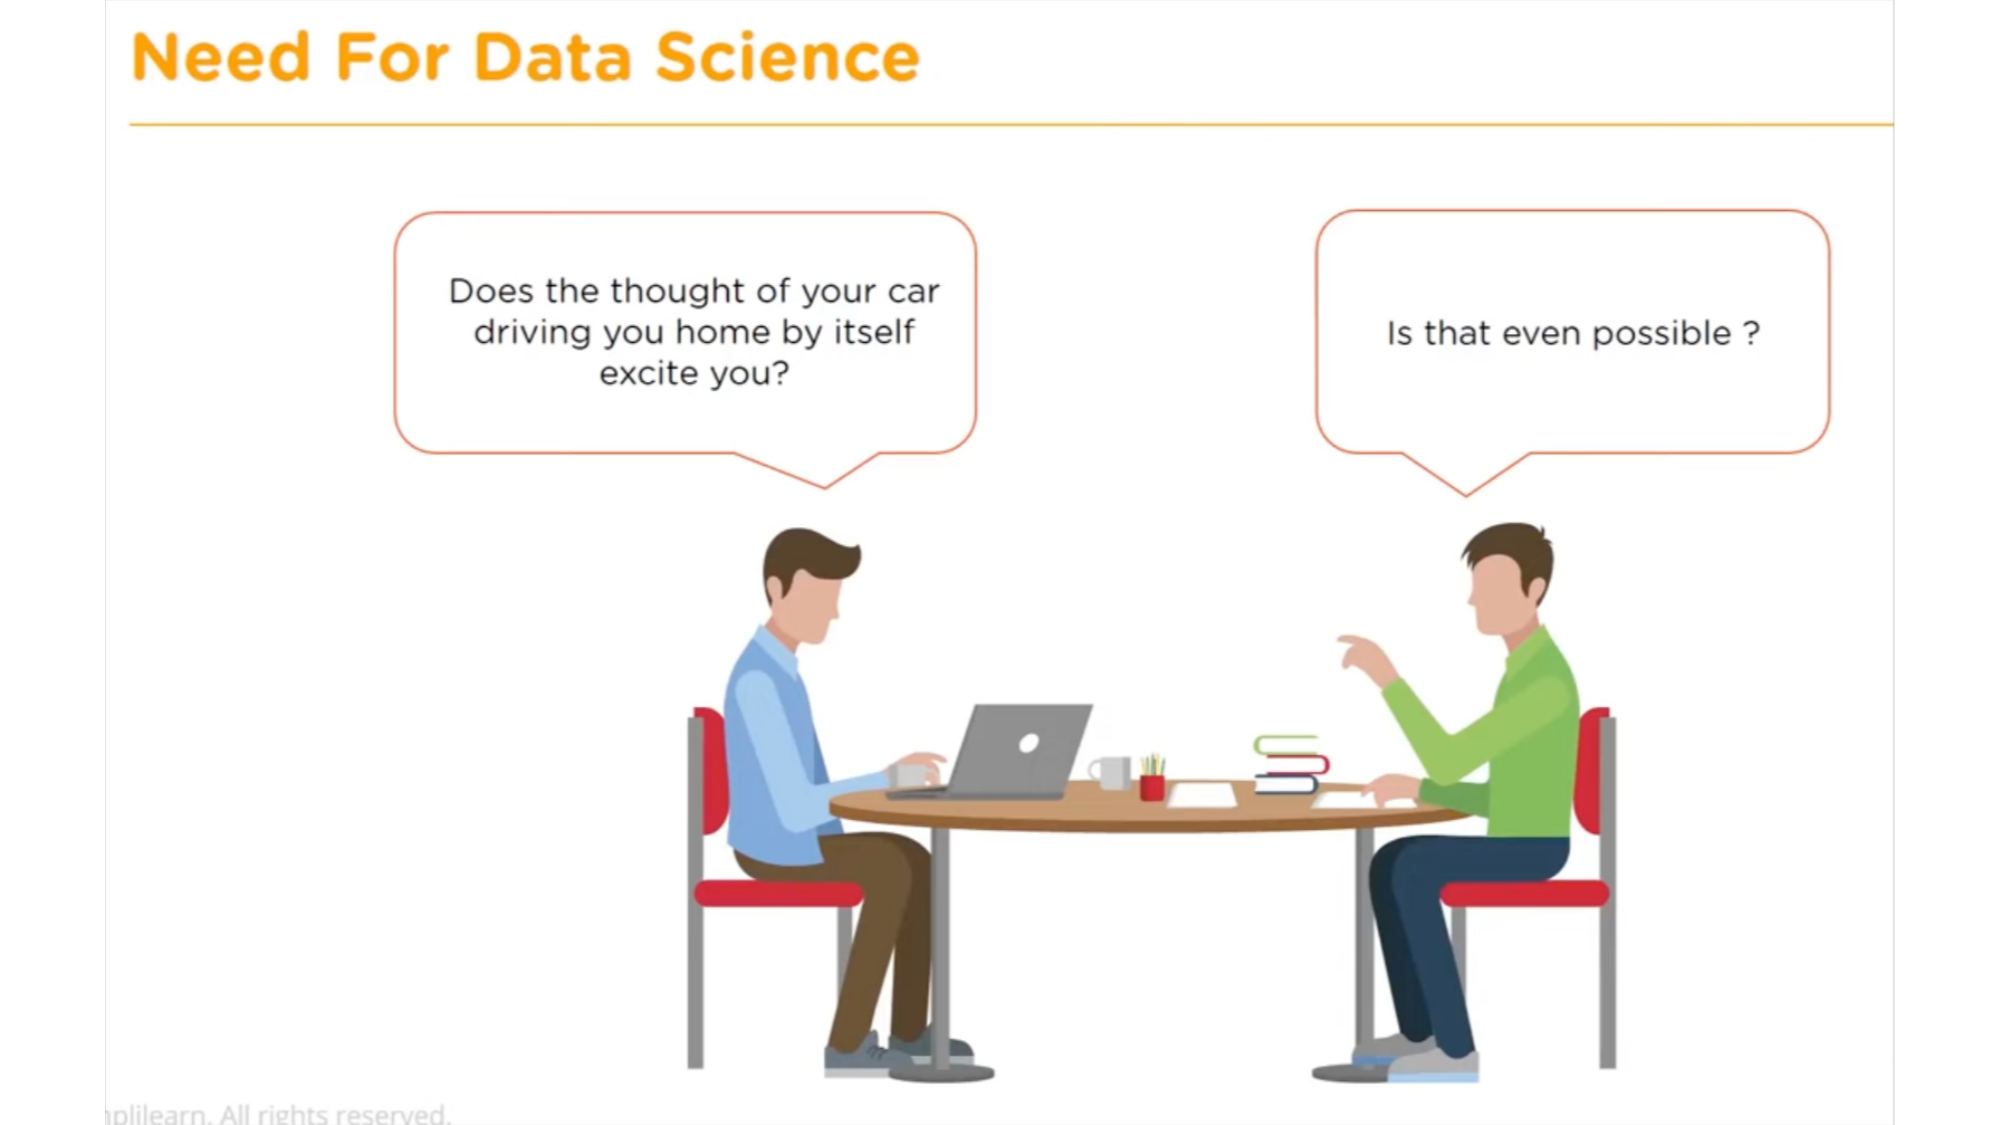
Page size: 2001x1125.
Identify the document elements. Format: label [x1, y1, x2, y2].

picture [105, 0, 1895, 1125]
